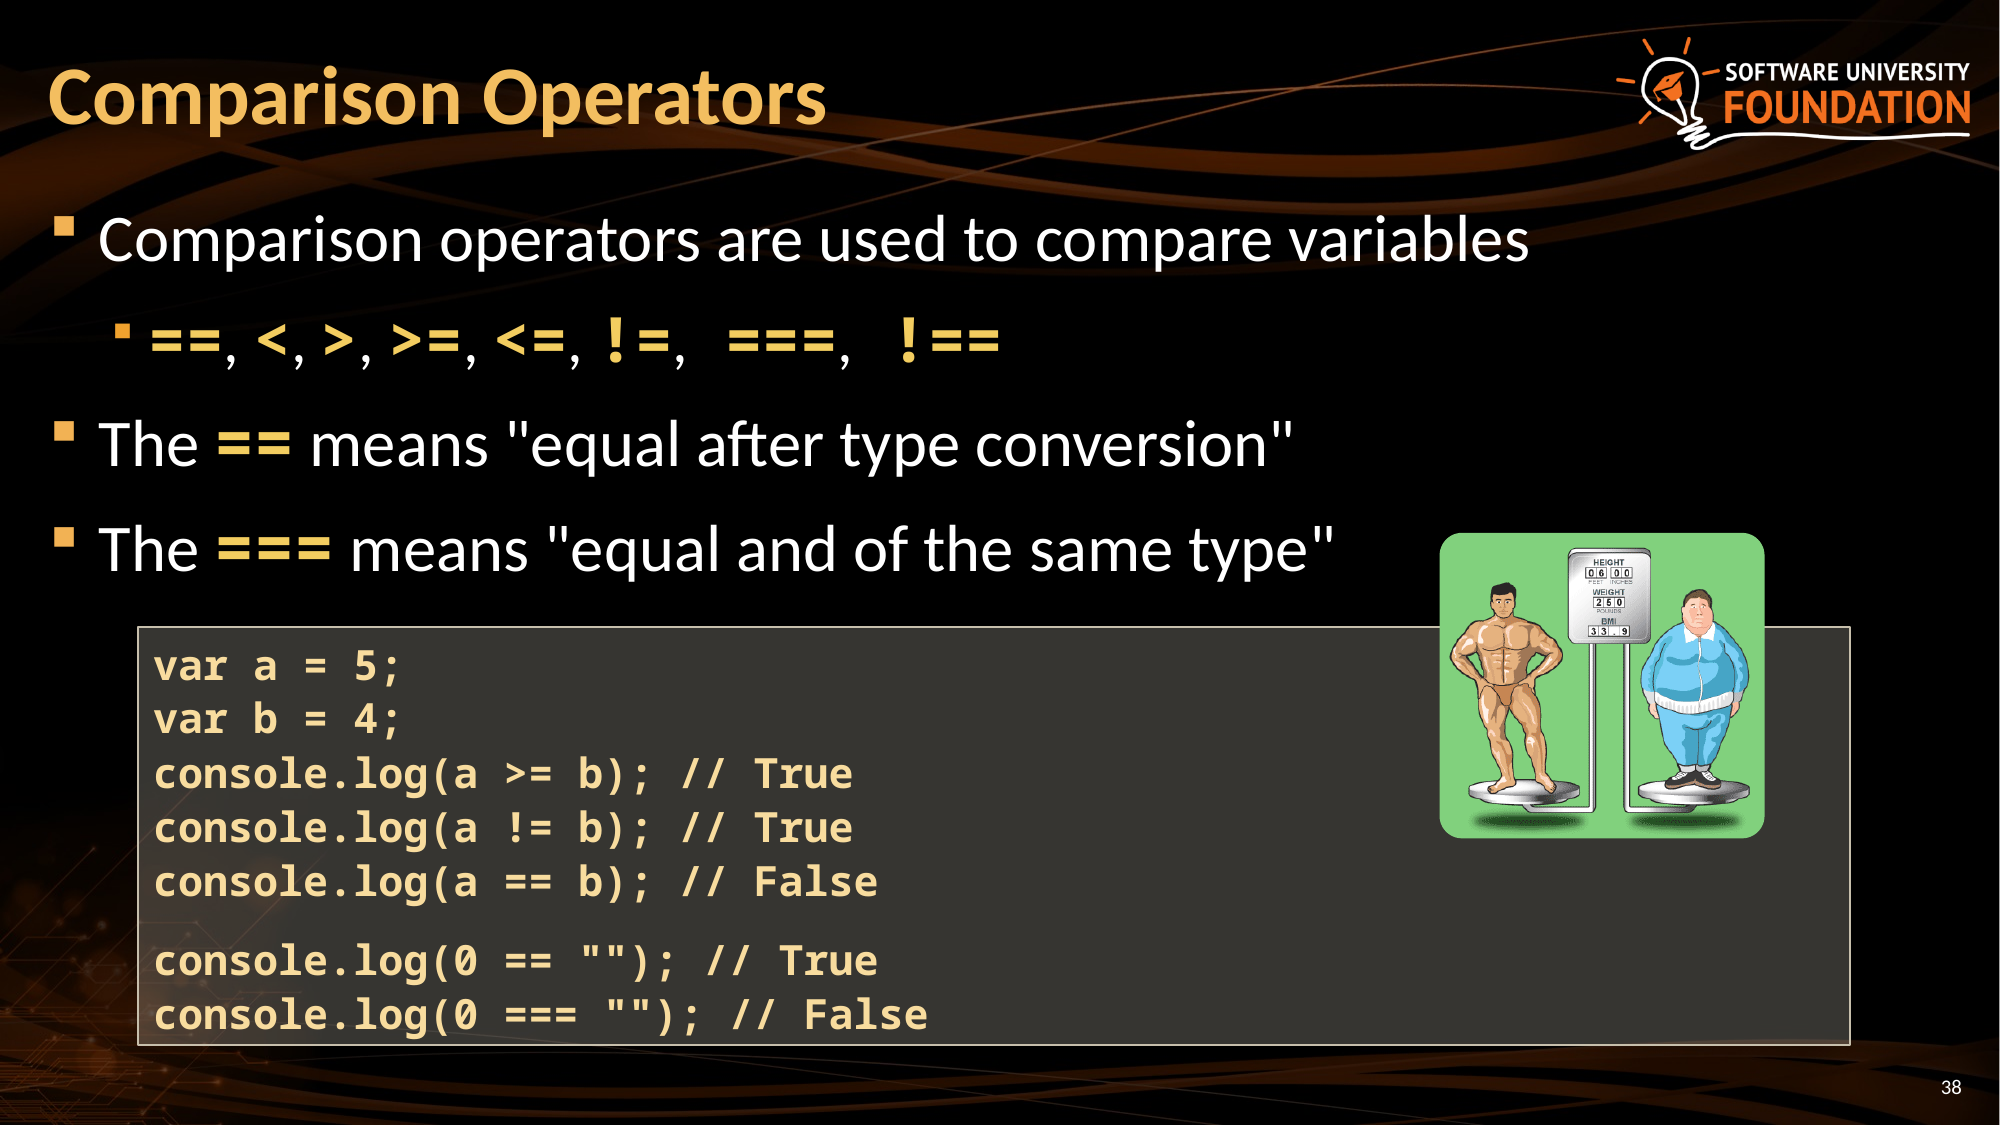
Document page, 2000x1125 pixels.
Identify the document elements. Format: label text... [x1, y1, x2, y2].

list Comparison operators are used to compare variables ==, <, >, >=, <=, !=, ===, !== The == means "equal after type conversion" The === means "equal and of the same type" [31, 188, 1968, 1103]
title Comparison Operators [30, 6, 1602, 189]
text_box var a = 5; var b = 4; console.log(a >= b); // True console.log(a != b); // True console.log(a == b); // False console.log(0 == ""); // True console.log(0 === ""); // False [138, 626, 1850, 1046]
picture [0, 0, 2000, 1125]
